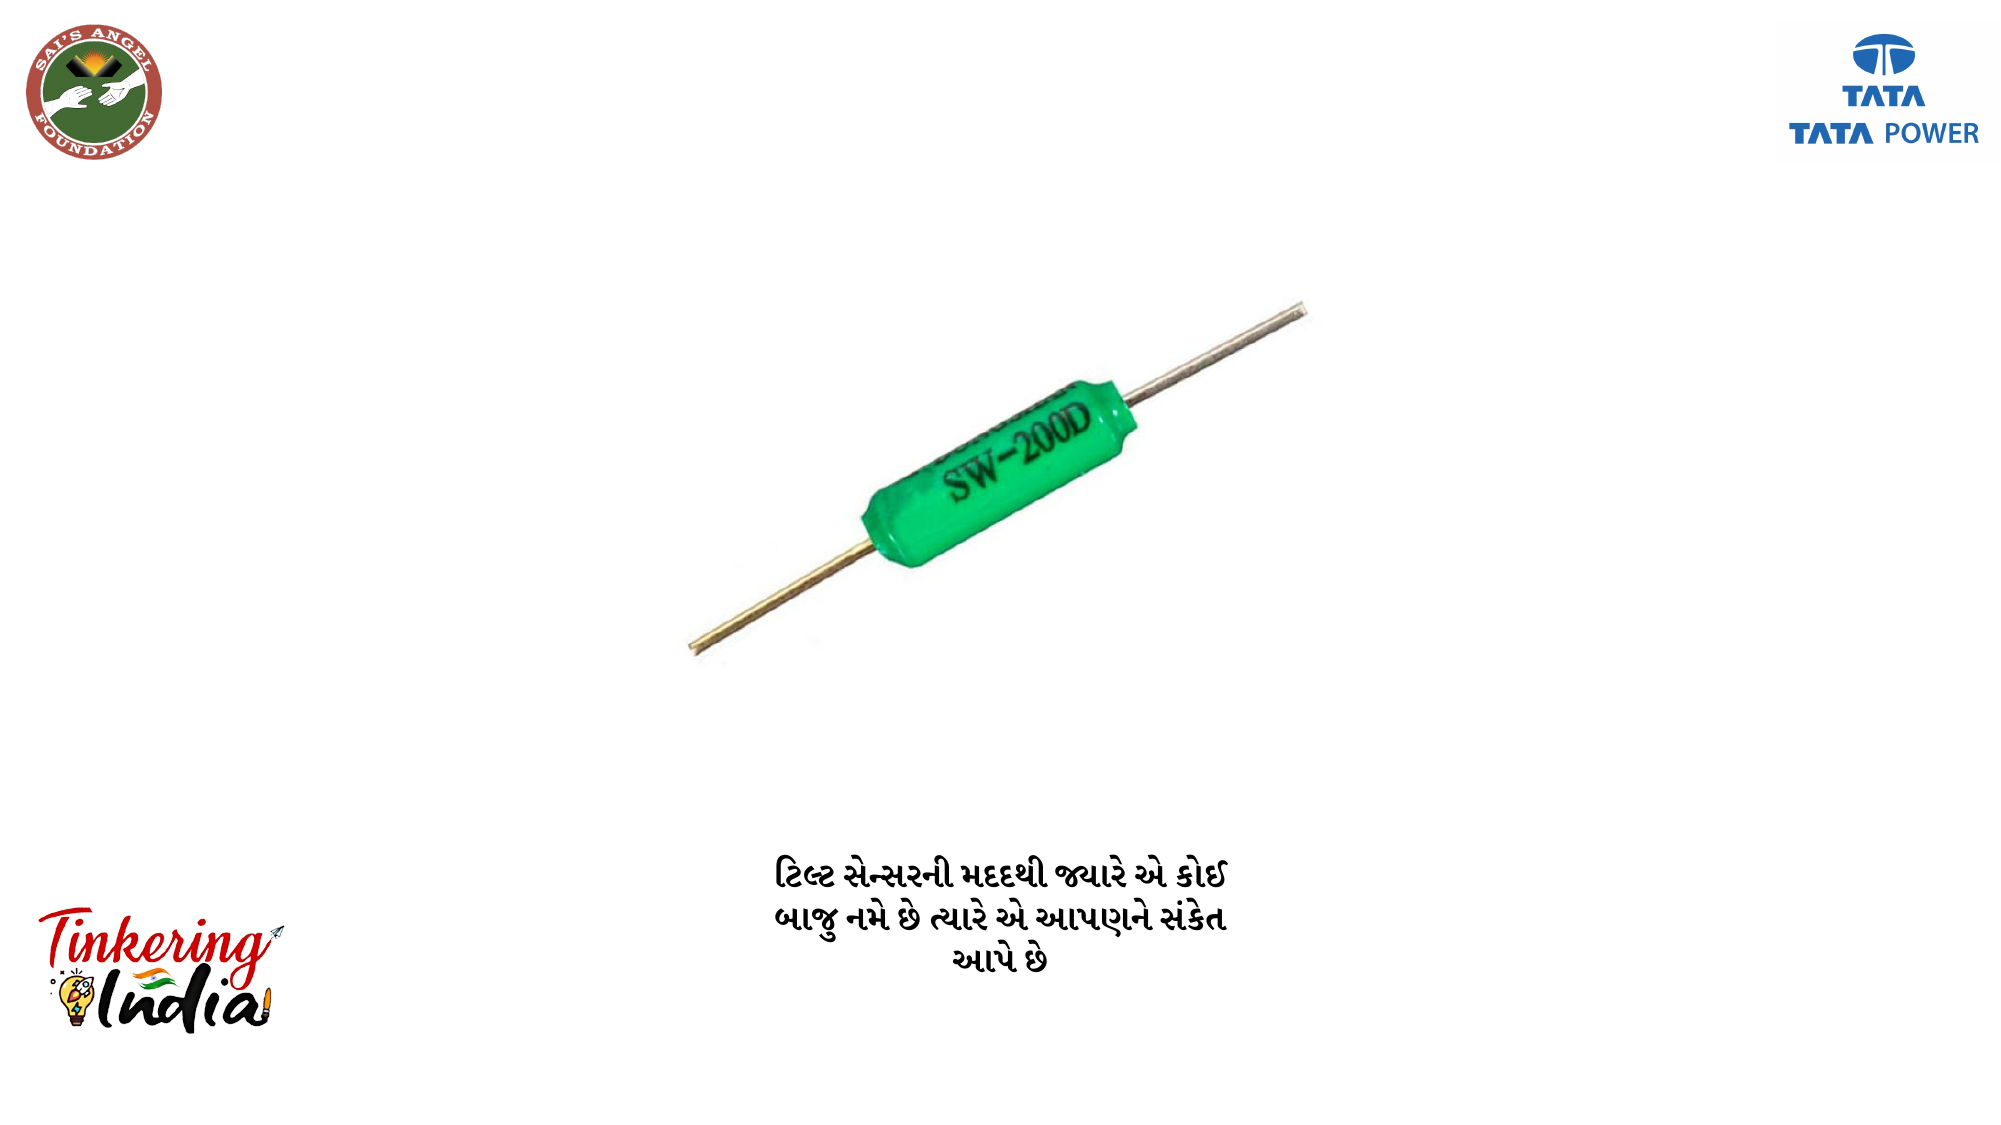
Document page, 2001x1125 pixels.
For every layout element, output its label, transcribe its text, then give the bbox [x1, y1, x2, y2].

picture [1775, 19, 2000, 164]
picture [26, 887, 301, 1043]
text_box ટિલ્ટ સેન્સરની મદદથી જ્યારે એ કોઈ બાજુ નમે છે ત્યારે એ આપણને સંકેત આપે છે [753, 837, 1247, 995]
picture [632, 275, 1367, 674]
picture [26, 24, 162, 160]
